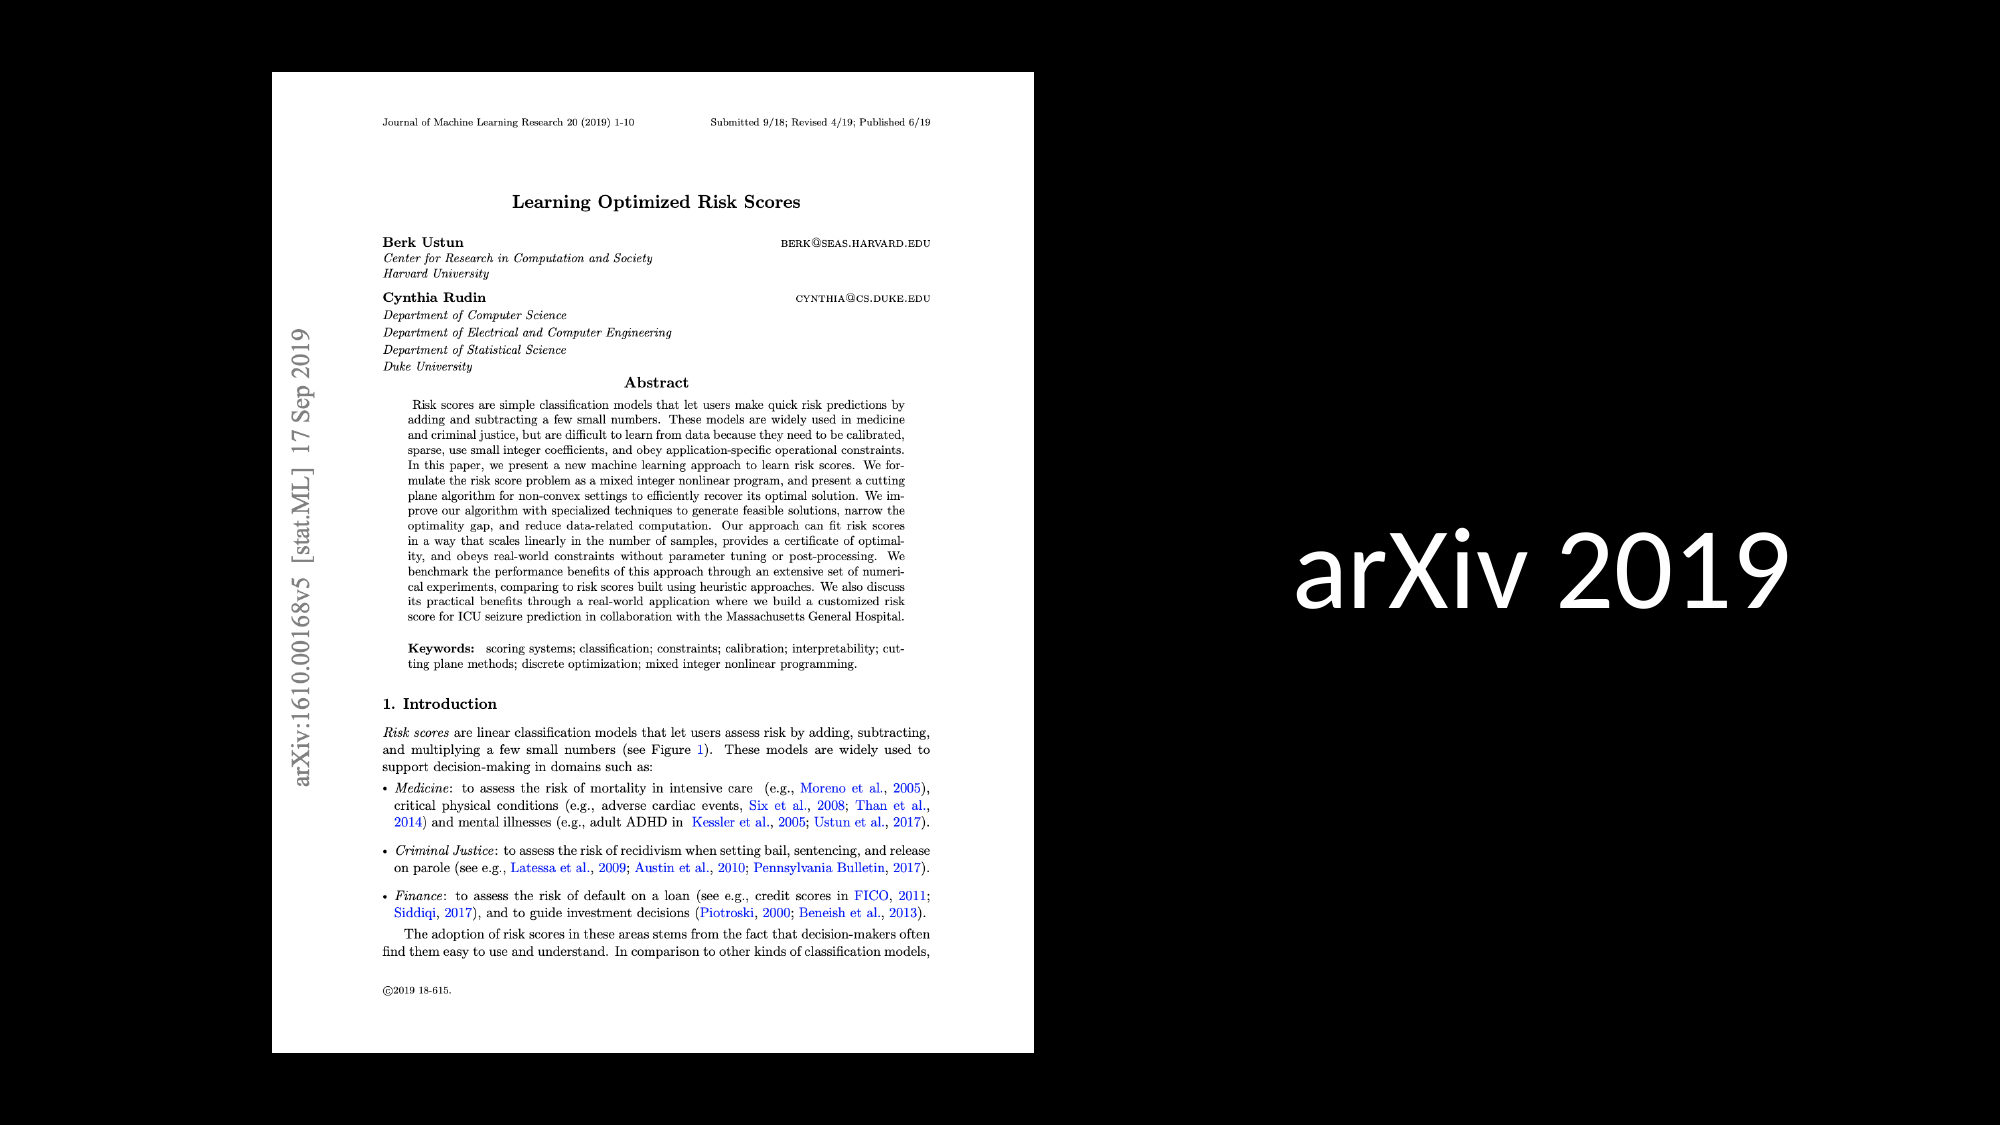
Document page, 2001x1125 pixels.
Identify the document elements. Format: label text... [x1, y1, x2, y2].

picture [272, 72, 1034, 1053]
text_box arΧiv 2019 [1277, 484, 1808, 639]
